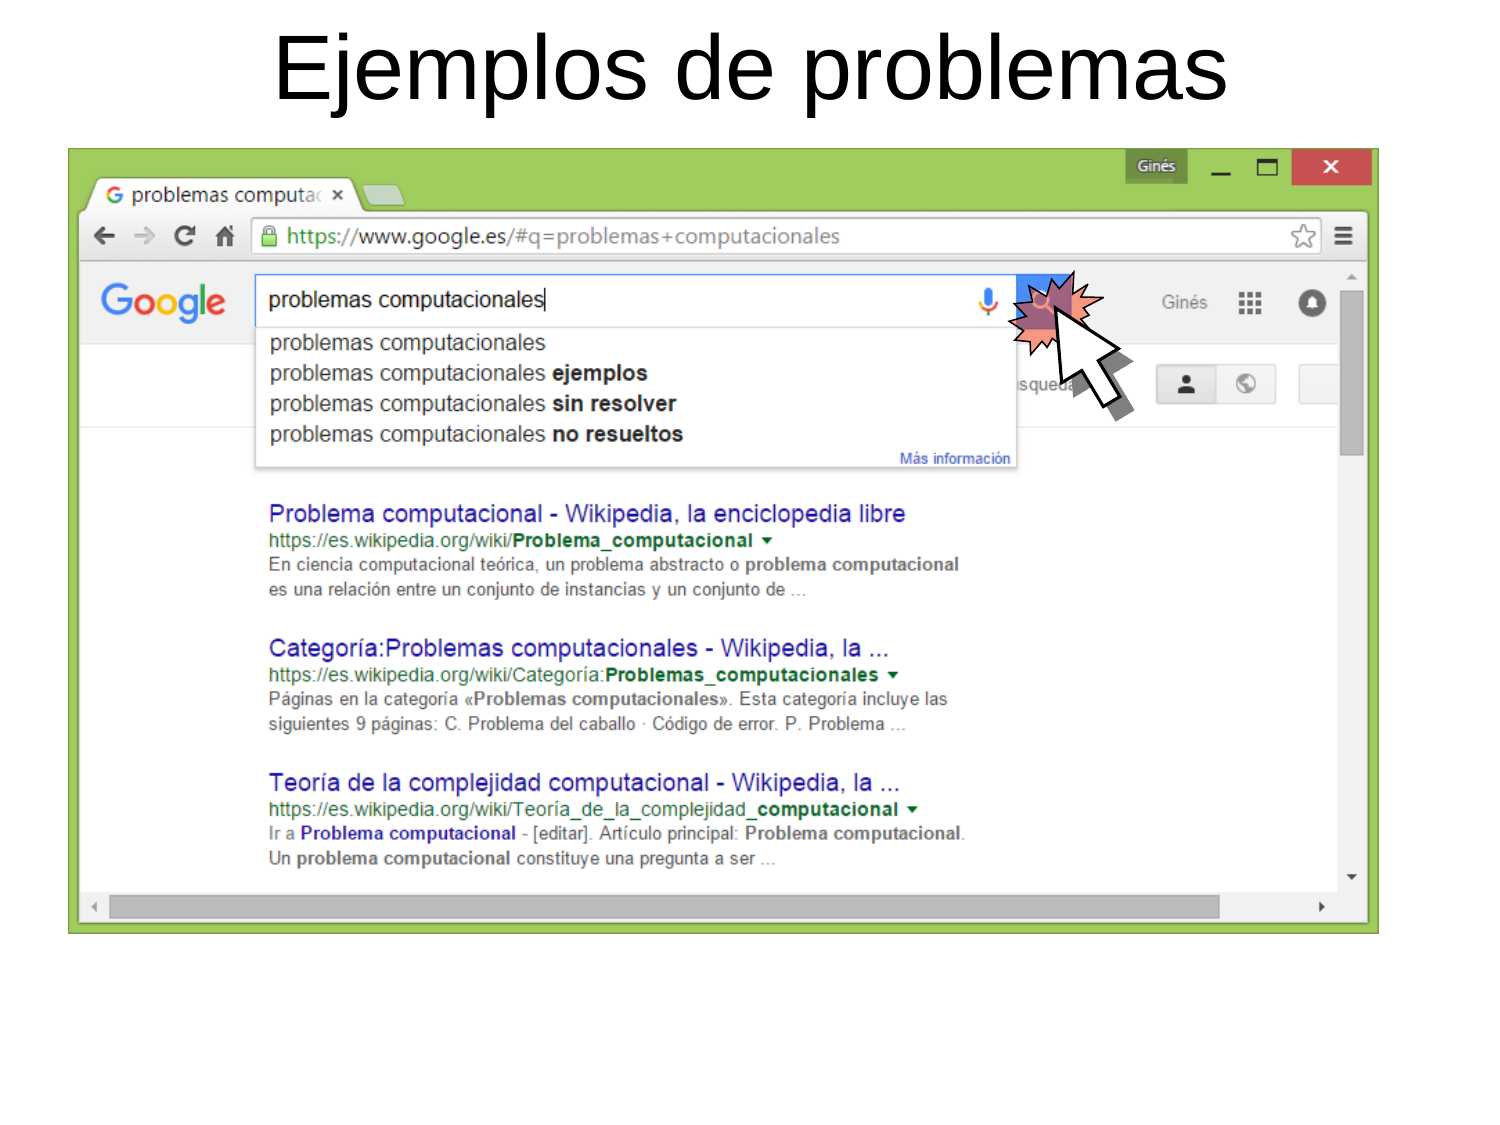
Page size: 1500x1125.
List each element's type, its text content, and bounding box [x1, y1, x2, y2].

picture [68, 148, 1380, 934]
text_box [1008, 271, 1117, 410]
title Ejemplos de problemas [76, 0, 1427, 126]
